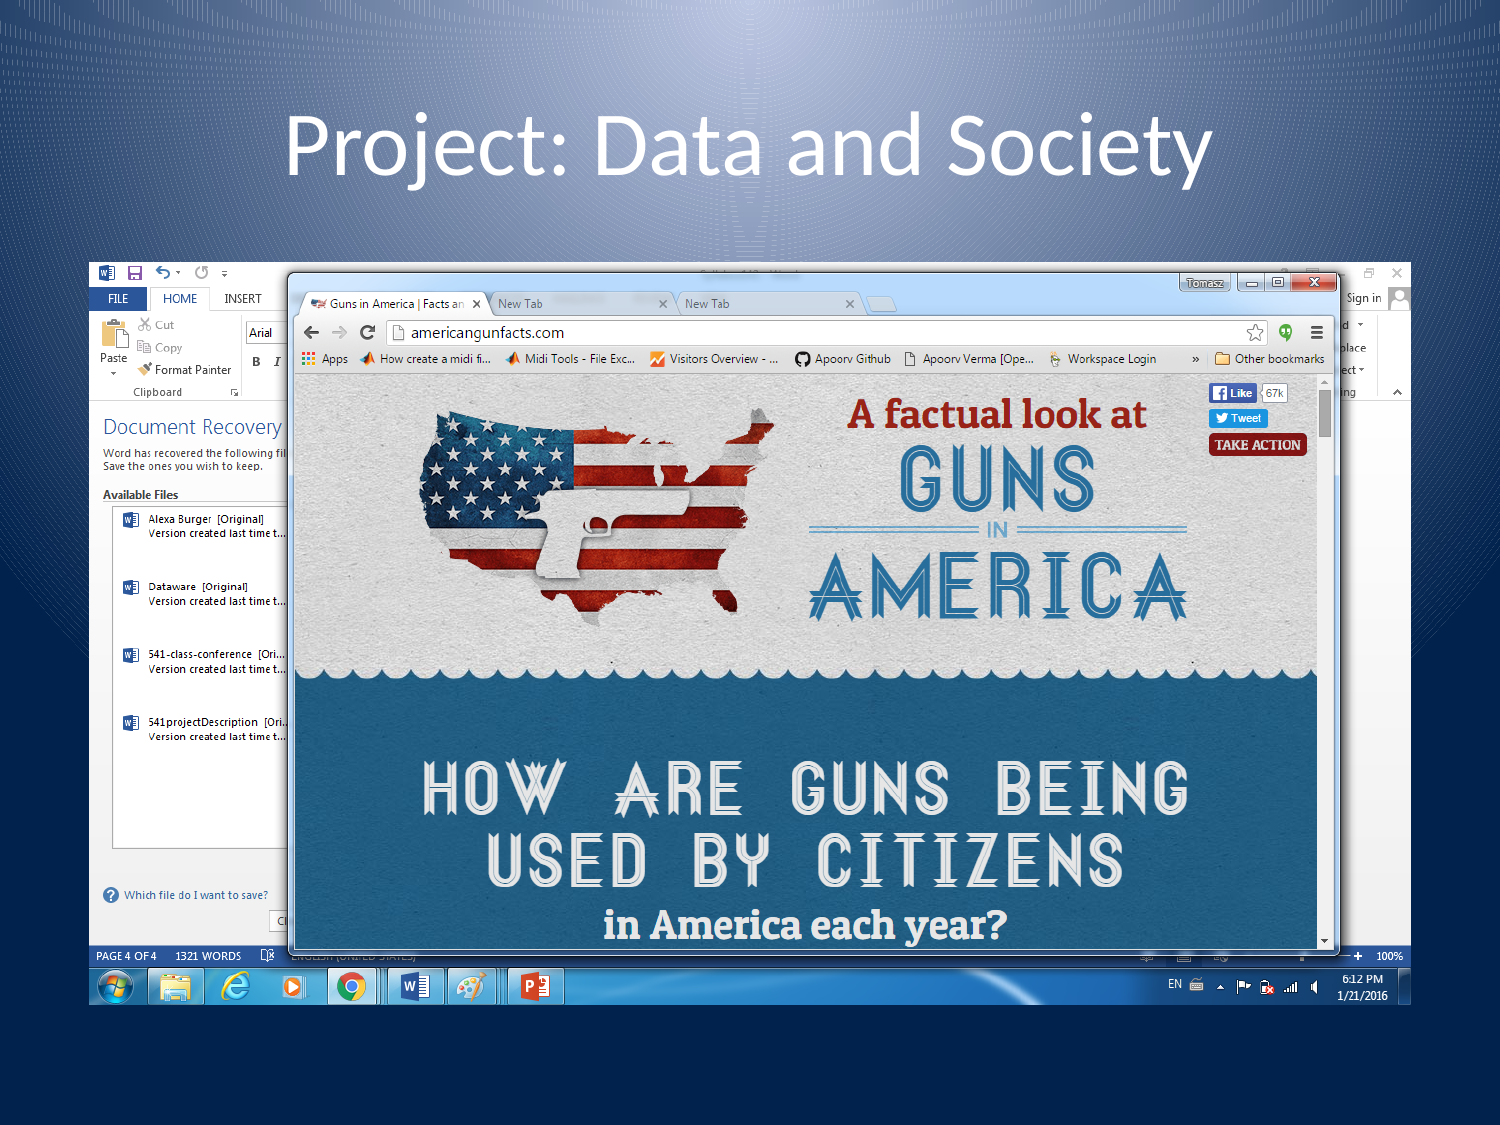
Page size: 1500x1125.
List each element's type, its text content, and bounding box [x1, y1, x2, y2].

title Project: Data and Society [75, 45, 1425, 233]
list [89, 262, 1411, 1006]
